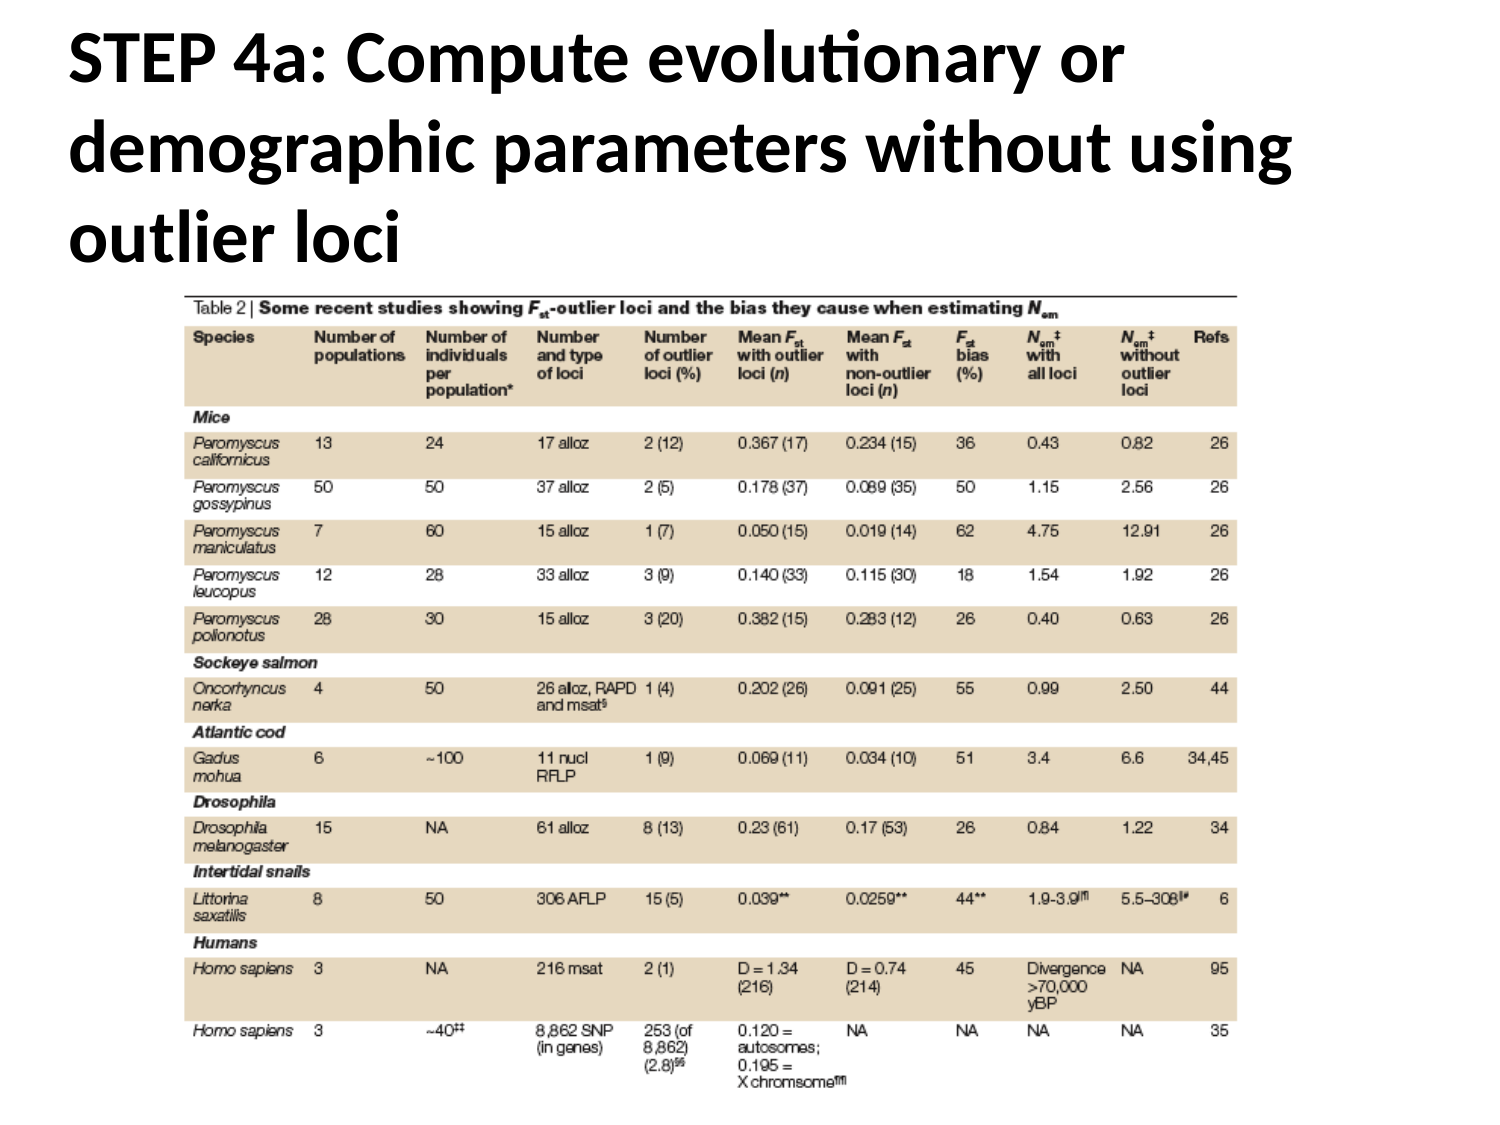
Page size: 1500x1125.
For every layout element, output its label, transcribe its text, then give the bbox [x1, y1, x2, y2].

picture [174, 287, 1257, 1092]
text_box STEP 4a: Compute evolutionary or demographic parameters without using outlier loci [54, 0, 1475, 285]
